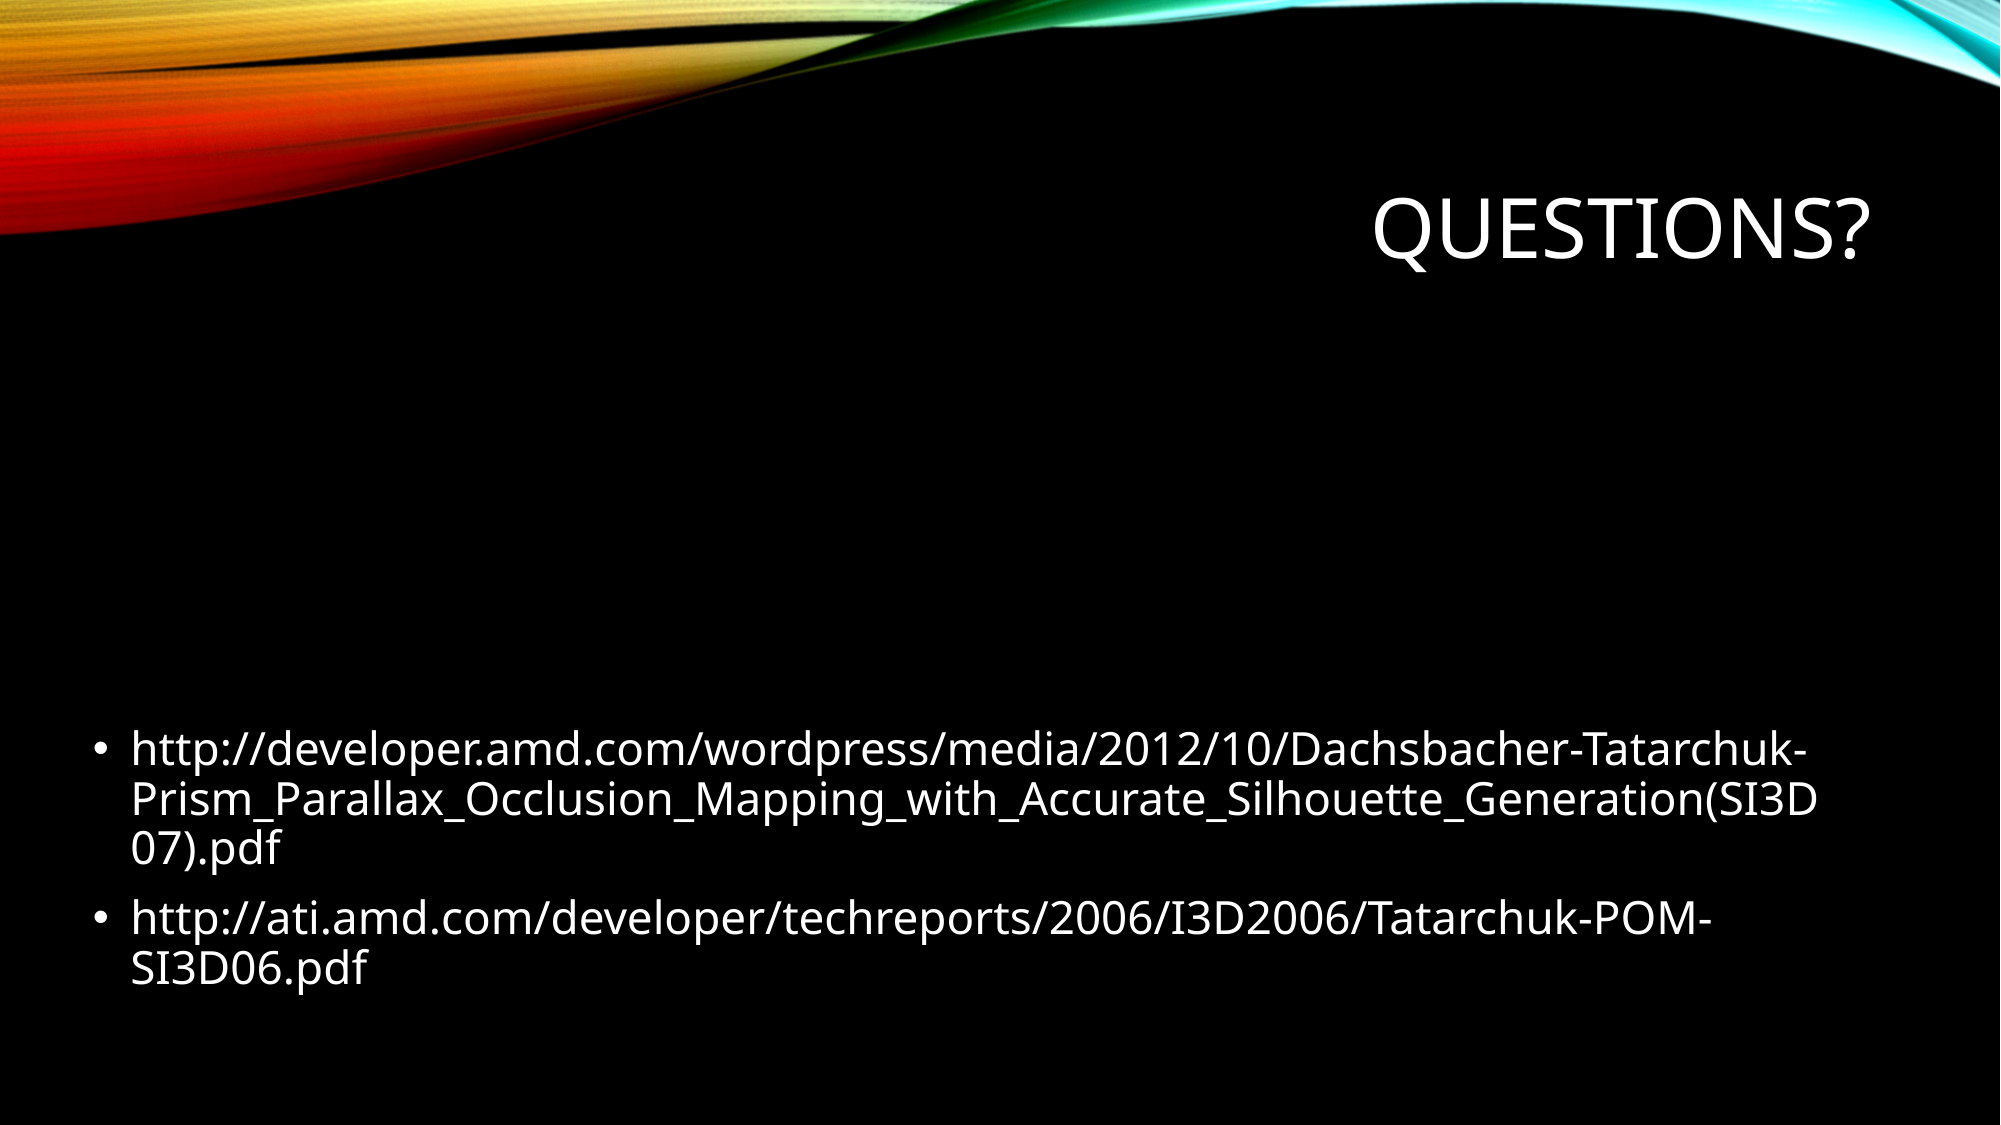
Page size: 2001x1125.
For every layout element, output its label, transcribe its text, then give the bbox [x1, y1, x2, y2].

list http://developer.amd.com/wordpress/media/2012/10/Dachsbacher-Tatarchuk-Prism_Parallax_Occlusion_Mapping_with_Accurate_Silhouette_Generation(SI3D07).pdf http://ati.amd.com/developer/techreports/2006/I3D2006/Tatarchuk-POM-SI3D06.pdf [78, 718, 1853, 1048]
picture [0, 0, 2000, 237]
title Questions? [474, 125, 1888, 338]
